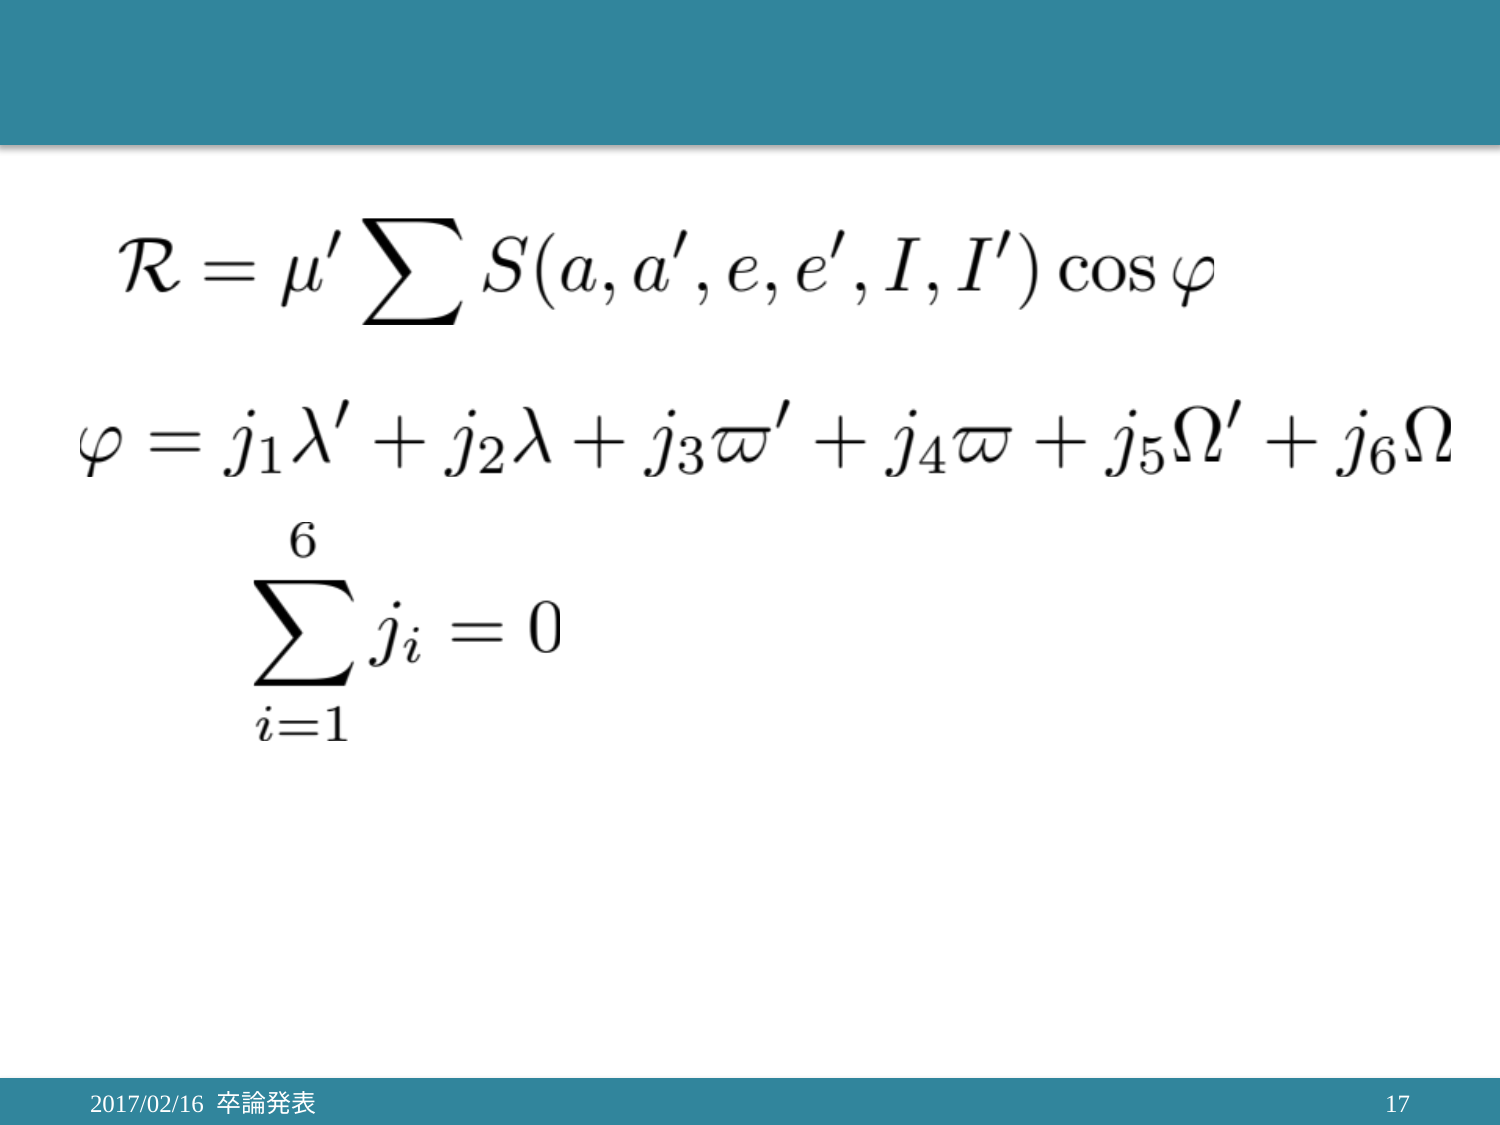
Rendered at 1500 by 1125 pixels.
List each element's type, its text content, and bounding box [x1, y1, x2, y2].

picture [79, 399, 1452, 477]
picture [253, 521, 560, 742]
slide_number 17 [1074, 1080, 1425, 1125]
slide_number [75, 1080, 425, 1125]
picture [118, 217, 1215, 325]
